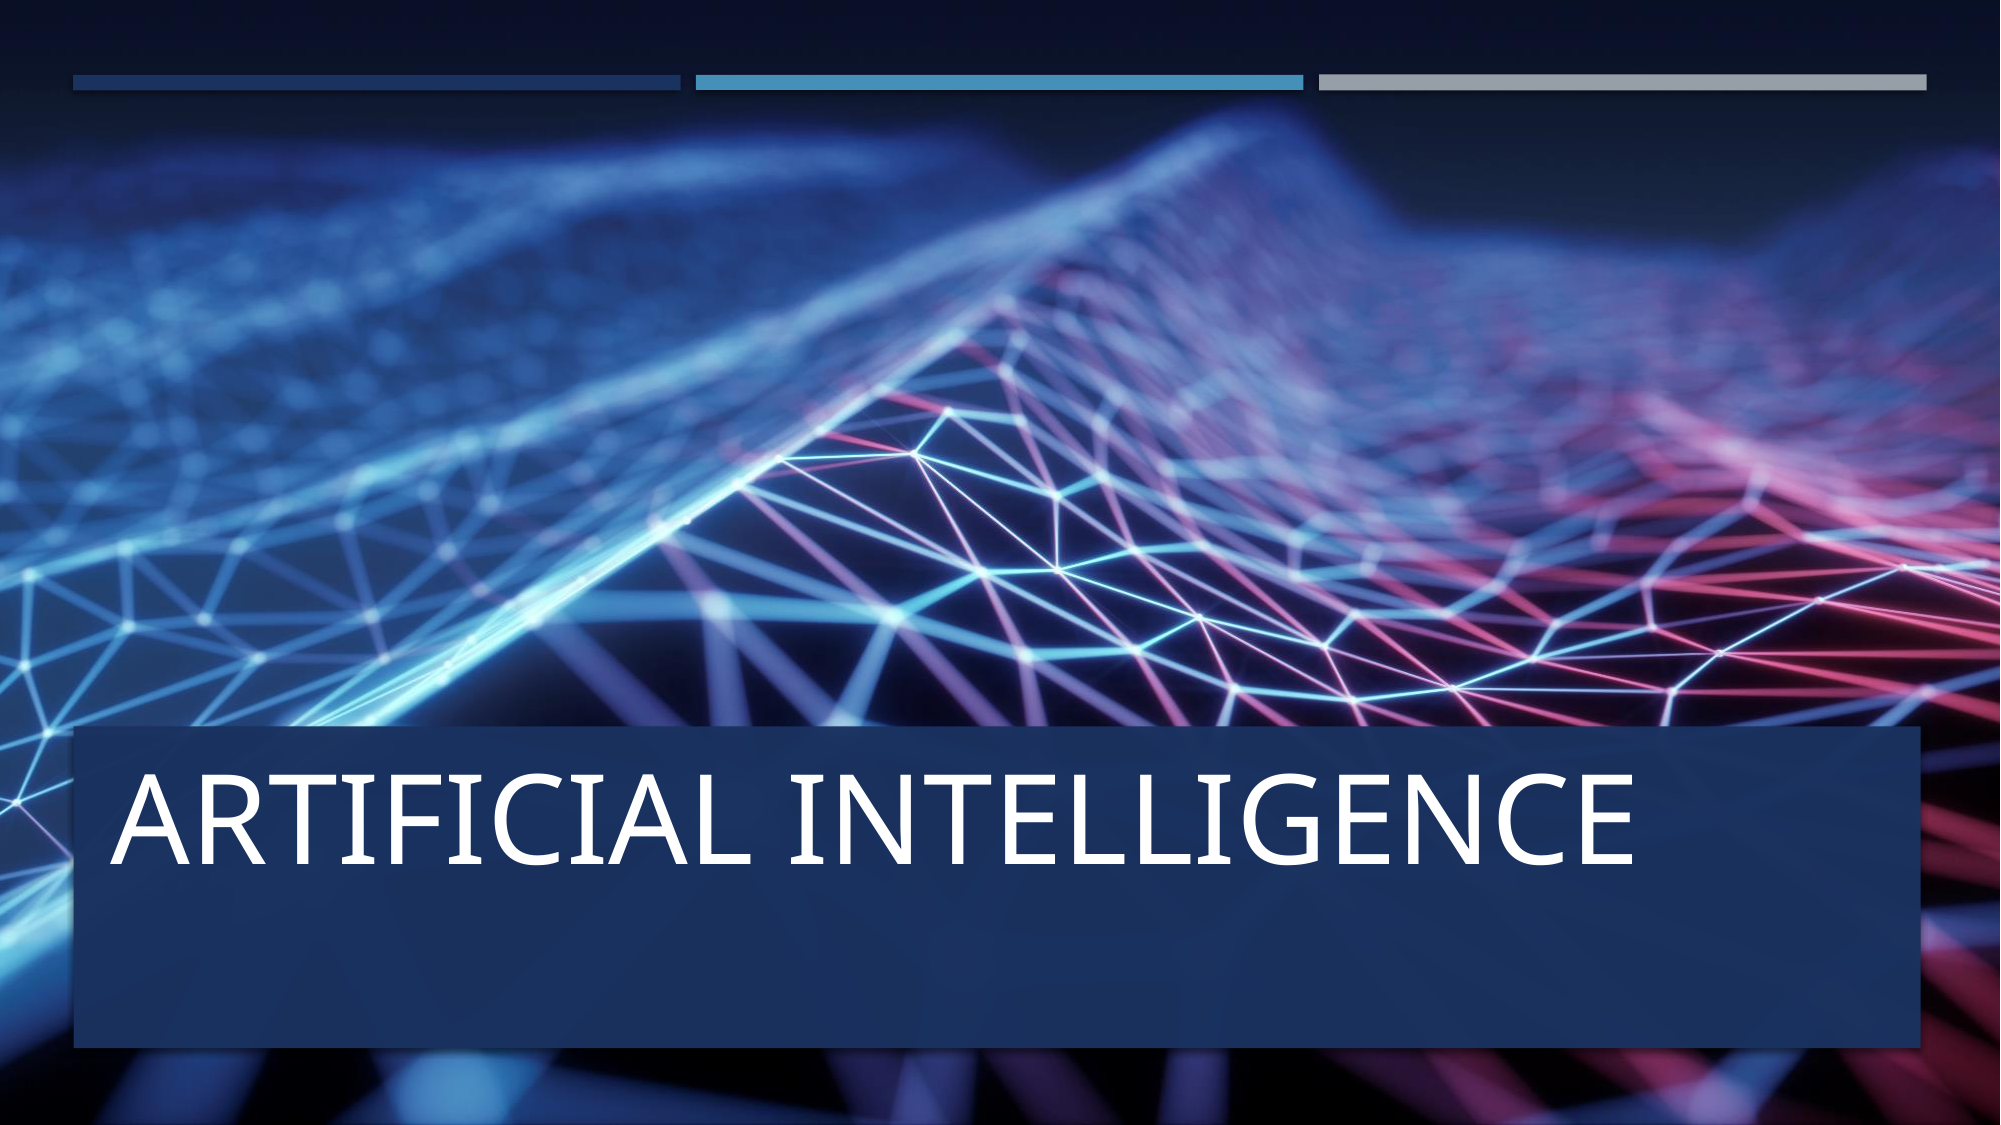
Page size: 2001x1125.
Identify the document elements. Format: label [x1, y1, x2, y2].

text_box [72, 73, 1928, 92]
picture [0, 0, 2000, 1125]
